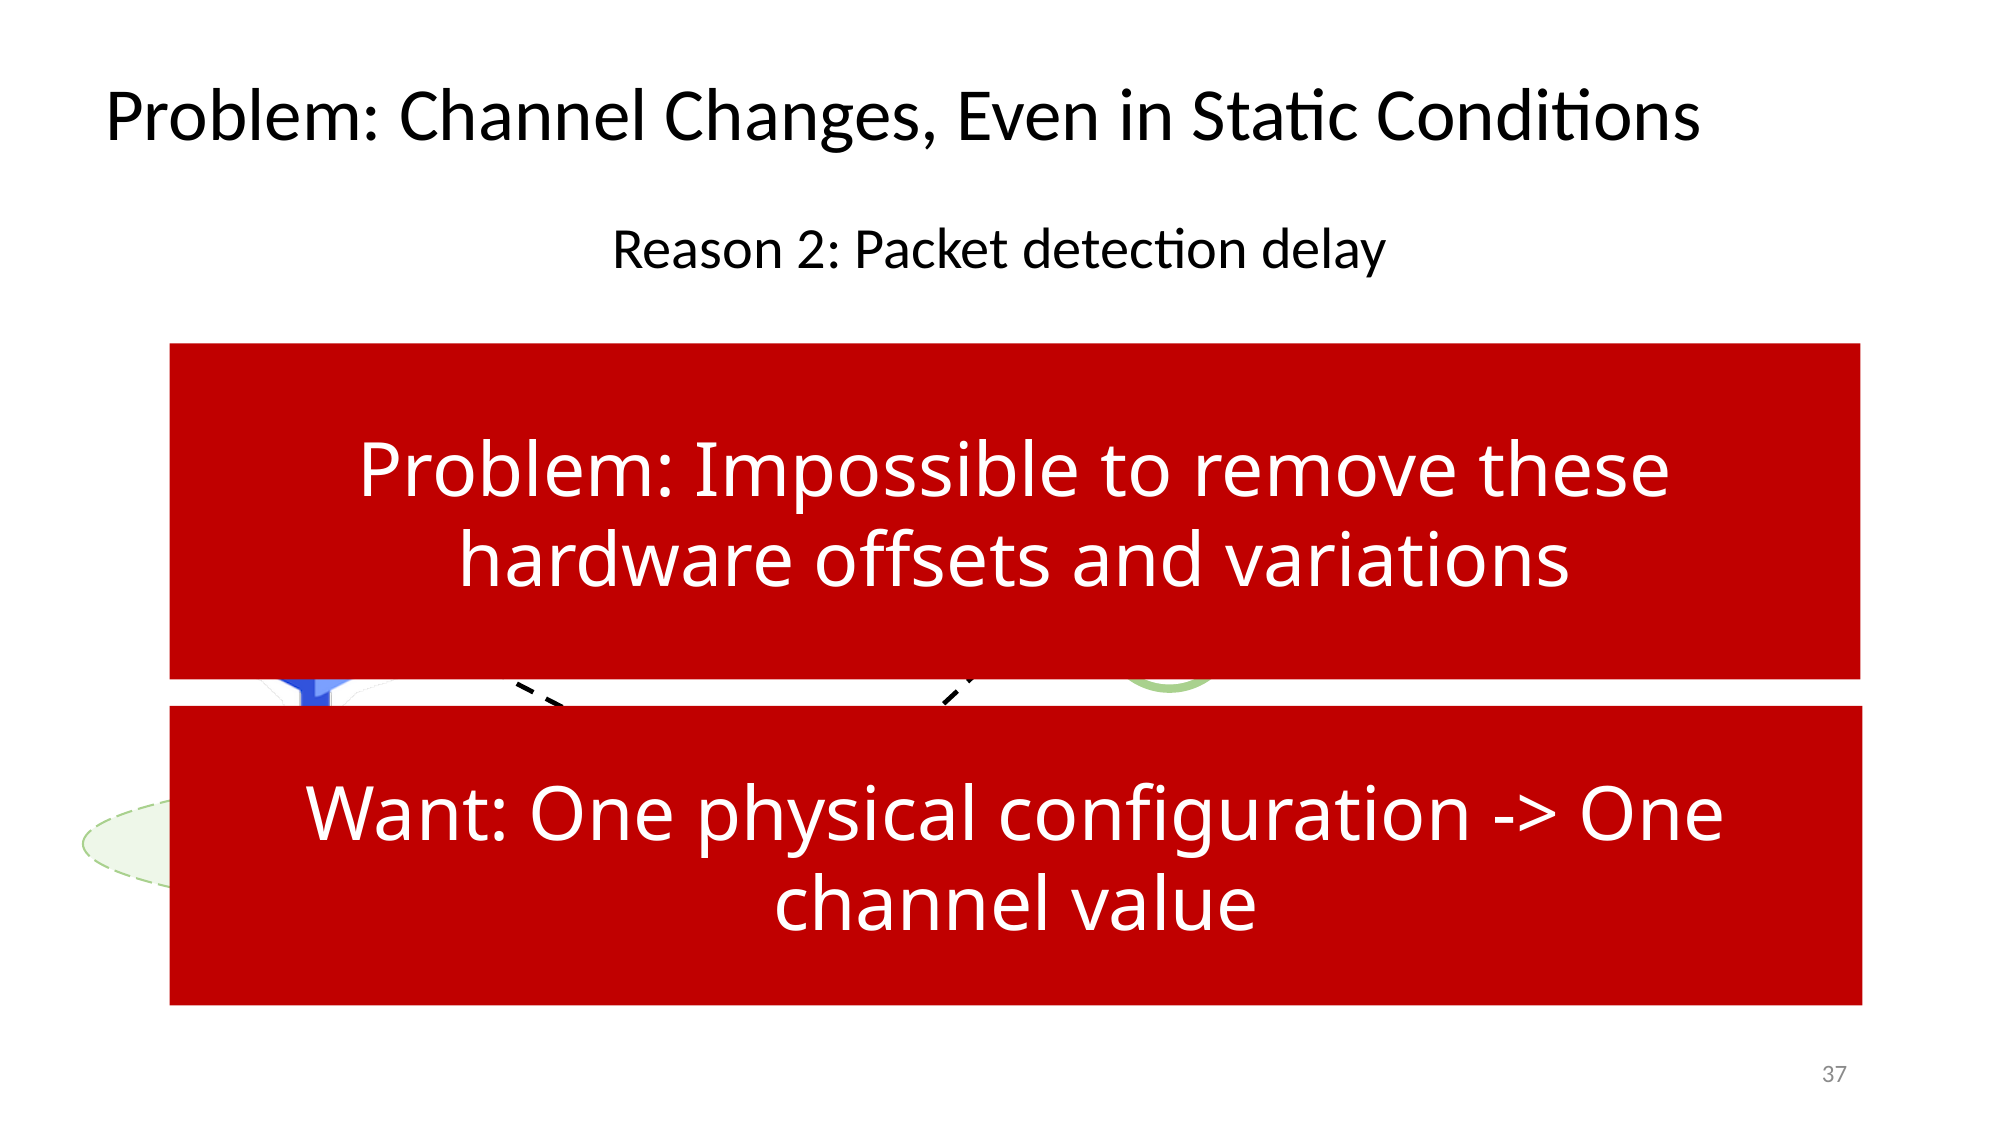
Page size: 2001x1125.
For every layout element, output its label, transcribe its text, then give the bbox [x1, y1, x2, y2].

slide_number 37 [1412, 1042, 1863, 1103]
text_box Want: One physical configuration -> One channel value [169, 705, 1863, 1006]
text_box Problem: Impossible to remove these hardware offsets and variations [1523, 343, 1861, 680]
text_box Reason 2: Packet detection delay [597, 202, 1403, 288]
text_box Problem: Channel Changes, Even in Static Conditions [90, 58, 1718, 164]
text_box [82, 334, 1523, 935]
